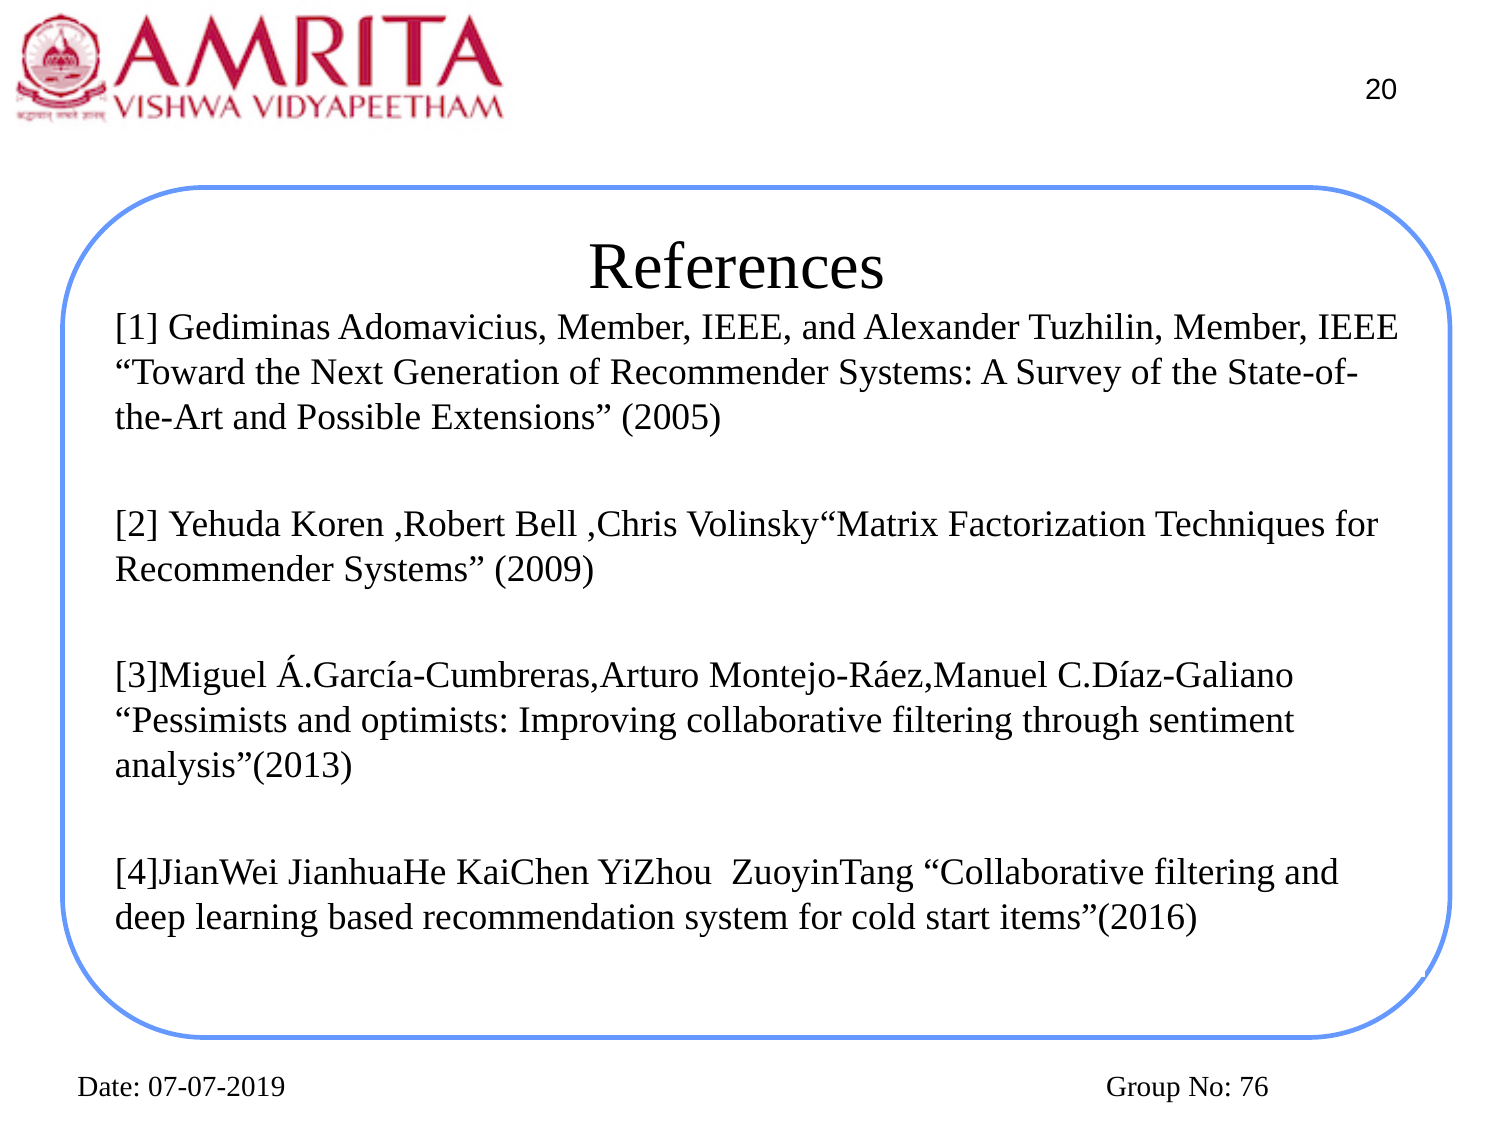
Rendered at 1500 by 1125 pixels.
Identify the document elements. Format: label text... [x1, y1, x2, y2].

picture [0, 0, 521, 136]
text_box [1] Gediminas Adomavicius, Member, IEEE, and Alexander Tuzhilin, Member, IEEE “Toward the Next Generation of Recommender Systems: A Survey of the State-of-the-Art and Possible Extensions” (2005) [2] Yehuda Koren ,Robert Bell ,Chris Volinsky“Matrix Factorization Techniques for Recommender Systems” (2009) [3]Miguel Á.García-Cumbreras,Arturo Montejo-Ráez,Manuel C.Díaz-Galiano “Pessimists and optimists: Improving collaborative filtering through sentiment analysis”(2013) [4]JianWei JianhuaHe KaiChen YiZhou ZuoyinTang “Collaborative filtering and deep learning based recommendation system for cold start items”(2016) [99, 294, 1425, 977]
title References [99, 205, 1375, 294]
text_box Group No: 76 [950, 1059, 1425, 1125]
text_box ‹#› [1149, 62, 1413, 141]
text_box Date: 07-07-2019 [62, 1059, 413, 1125]
